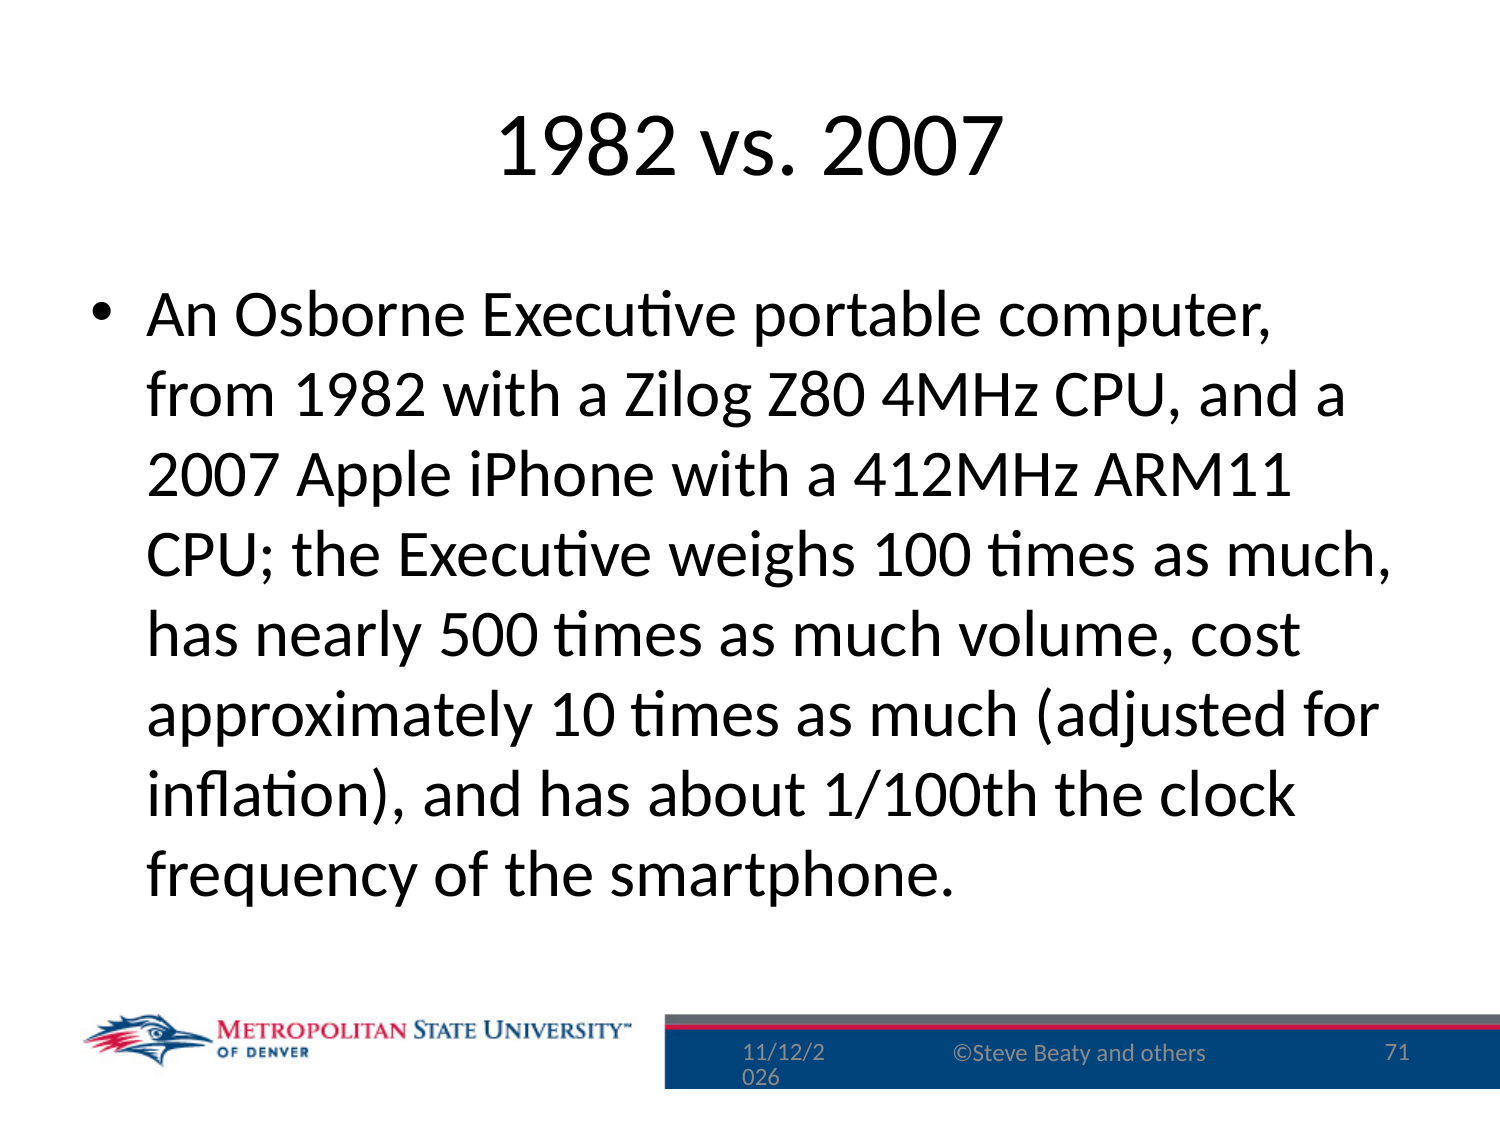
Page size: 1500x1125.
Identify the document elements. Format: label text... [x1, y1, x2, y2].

list An Osborne Executive portable computer, from 1982 with a Zilog Z80 4MHz CPU, and a 2007 Apple iPhone with a 412MHz ARM11 CPU; the Executive weighs 100 times as much, has nearly 500 times as much volume, cost approximately 10 times as much (adjusted for inflation), and has about 1/100th the clock frequency of the smartphone. [75, 262, 1425, 1005]
picture [44, 1012, 1500, 1089]
slide_number 71 [1316, 1020, 1425, 1081]
title 1982 vs. 2007 [75, 45, 1425, 233]
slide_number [727, 1020, 842, 1081]
footer ©Steve Beaty and others [841, 1021, 1317, 1082]
